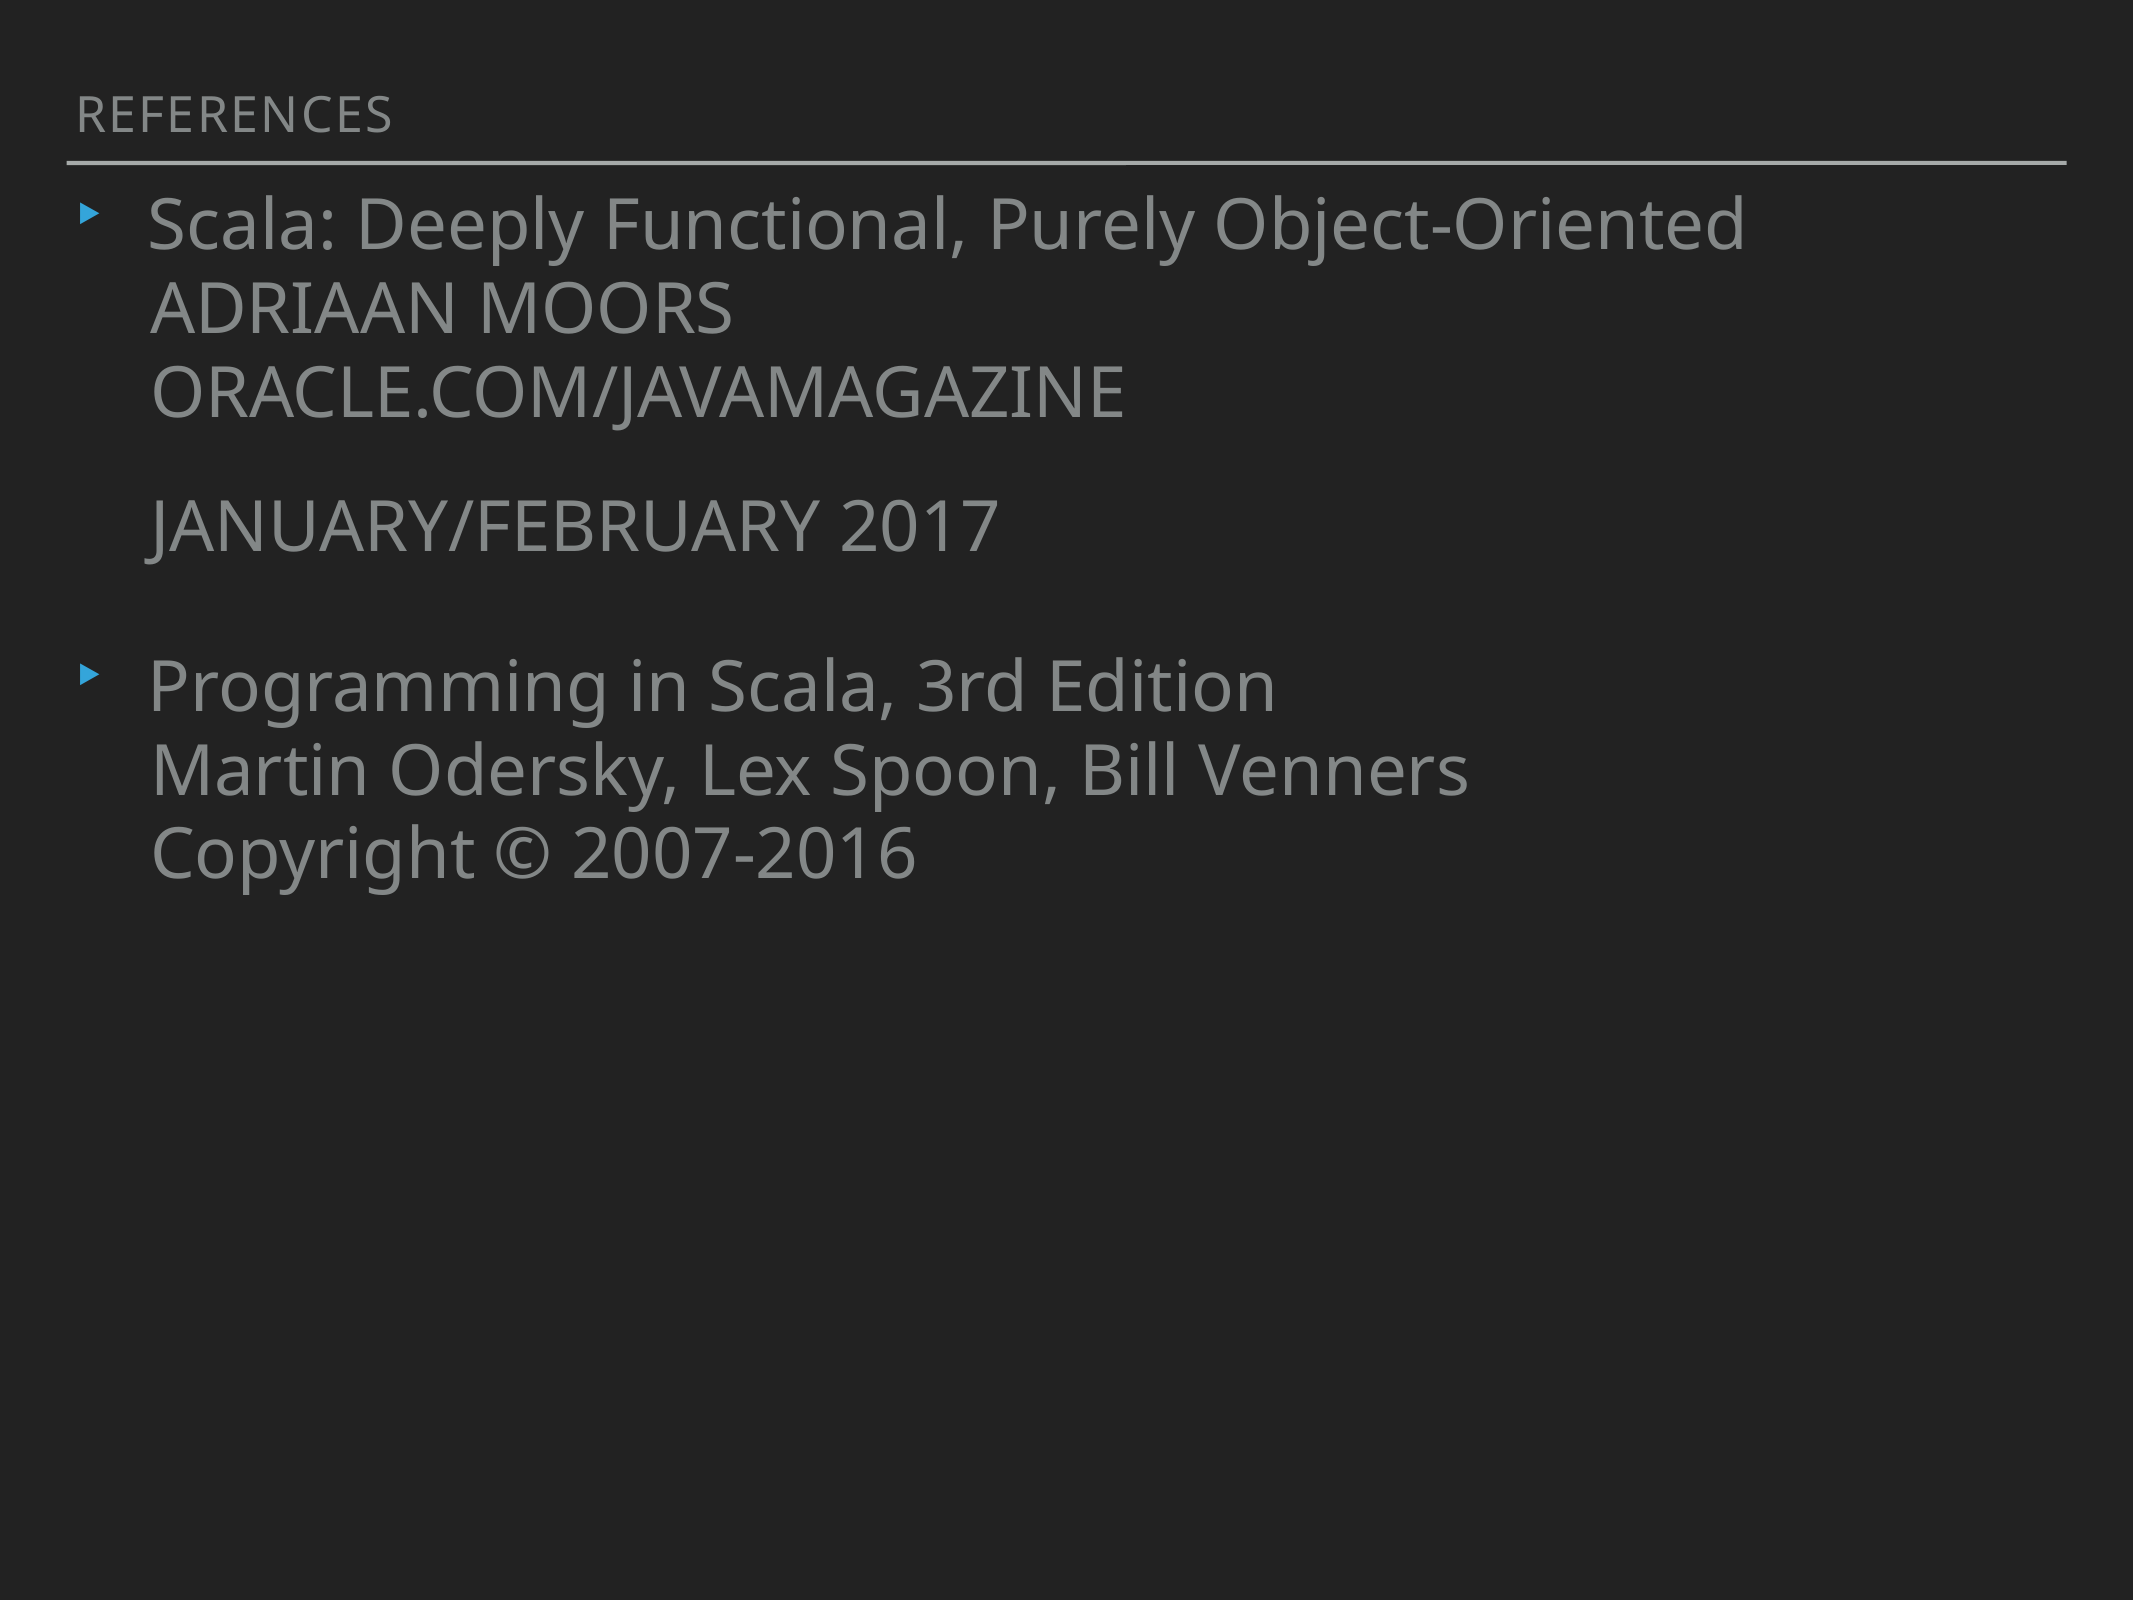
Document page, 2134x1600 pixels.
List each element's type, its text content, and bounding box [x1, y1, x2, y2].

list References [66, 74, 1901, 151]
list Scala: Deeply Functional, Purely Object-Oriented ADRIAAN MOORS ORACLE.COM/JAVAMAGAZINE JANUARY/FEBRUARY 2017 Programming in Scala, 3rd Edition Martin Odersky, Lex Spoon, Bill Venners Copyright © 2007-2016 [66, 220, 2068, 1453]
